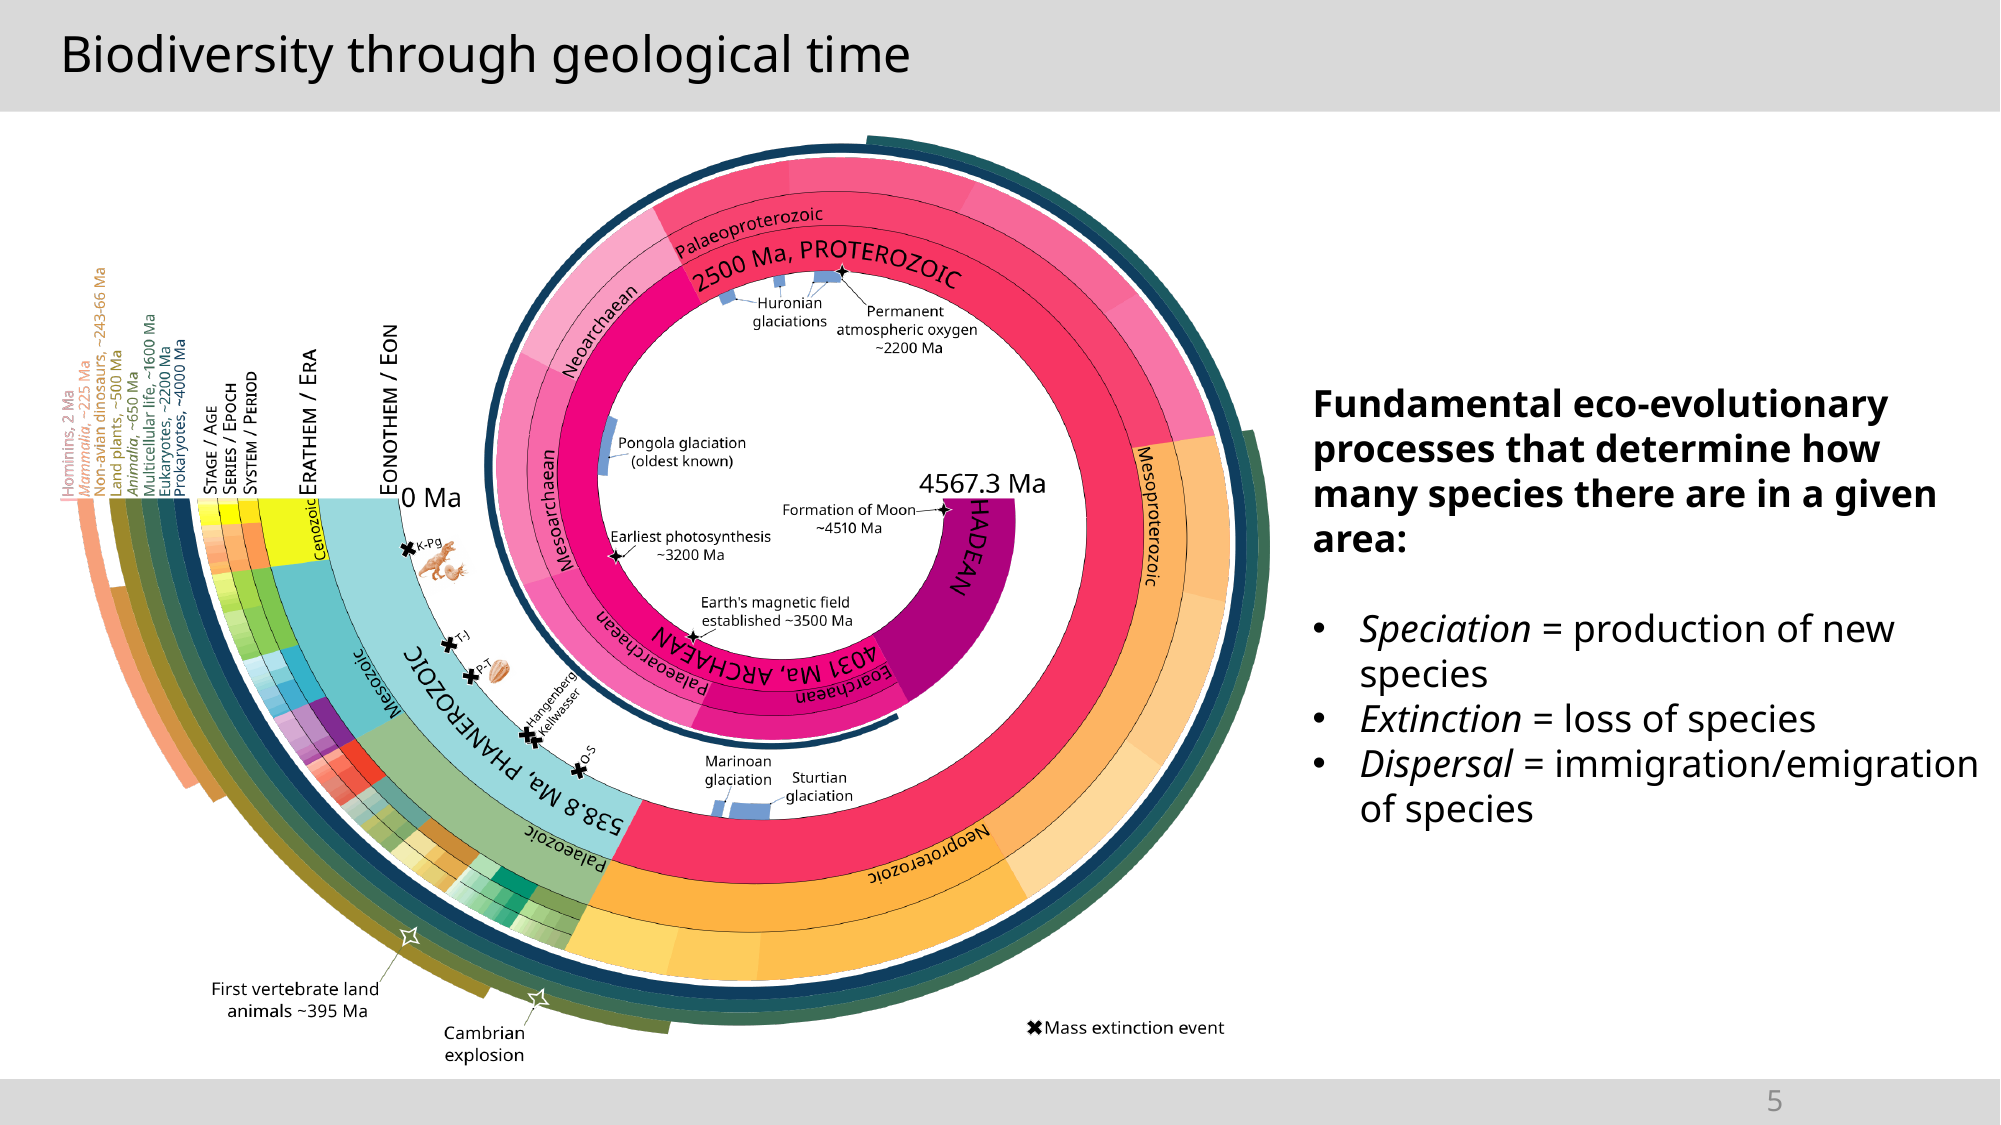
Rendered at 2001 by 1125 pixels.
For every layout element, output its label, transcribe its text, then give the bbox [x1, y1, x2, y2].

text_box Fundamental eco-evolutionary processes that determine how many species there are in a given area: Speciation = production of new species Extinction = loss of species Dispersal = immigration/emigration of species [1330, 373, 2000, 883]
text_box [0, 90, 1330, 1079]
footer [0, 1079, 1550, 1125]
title Biodiversity through geological time [0, 0, 2000, 112]
slide_number 5 [1550, 1079, 2000, 1125]
